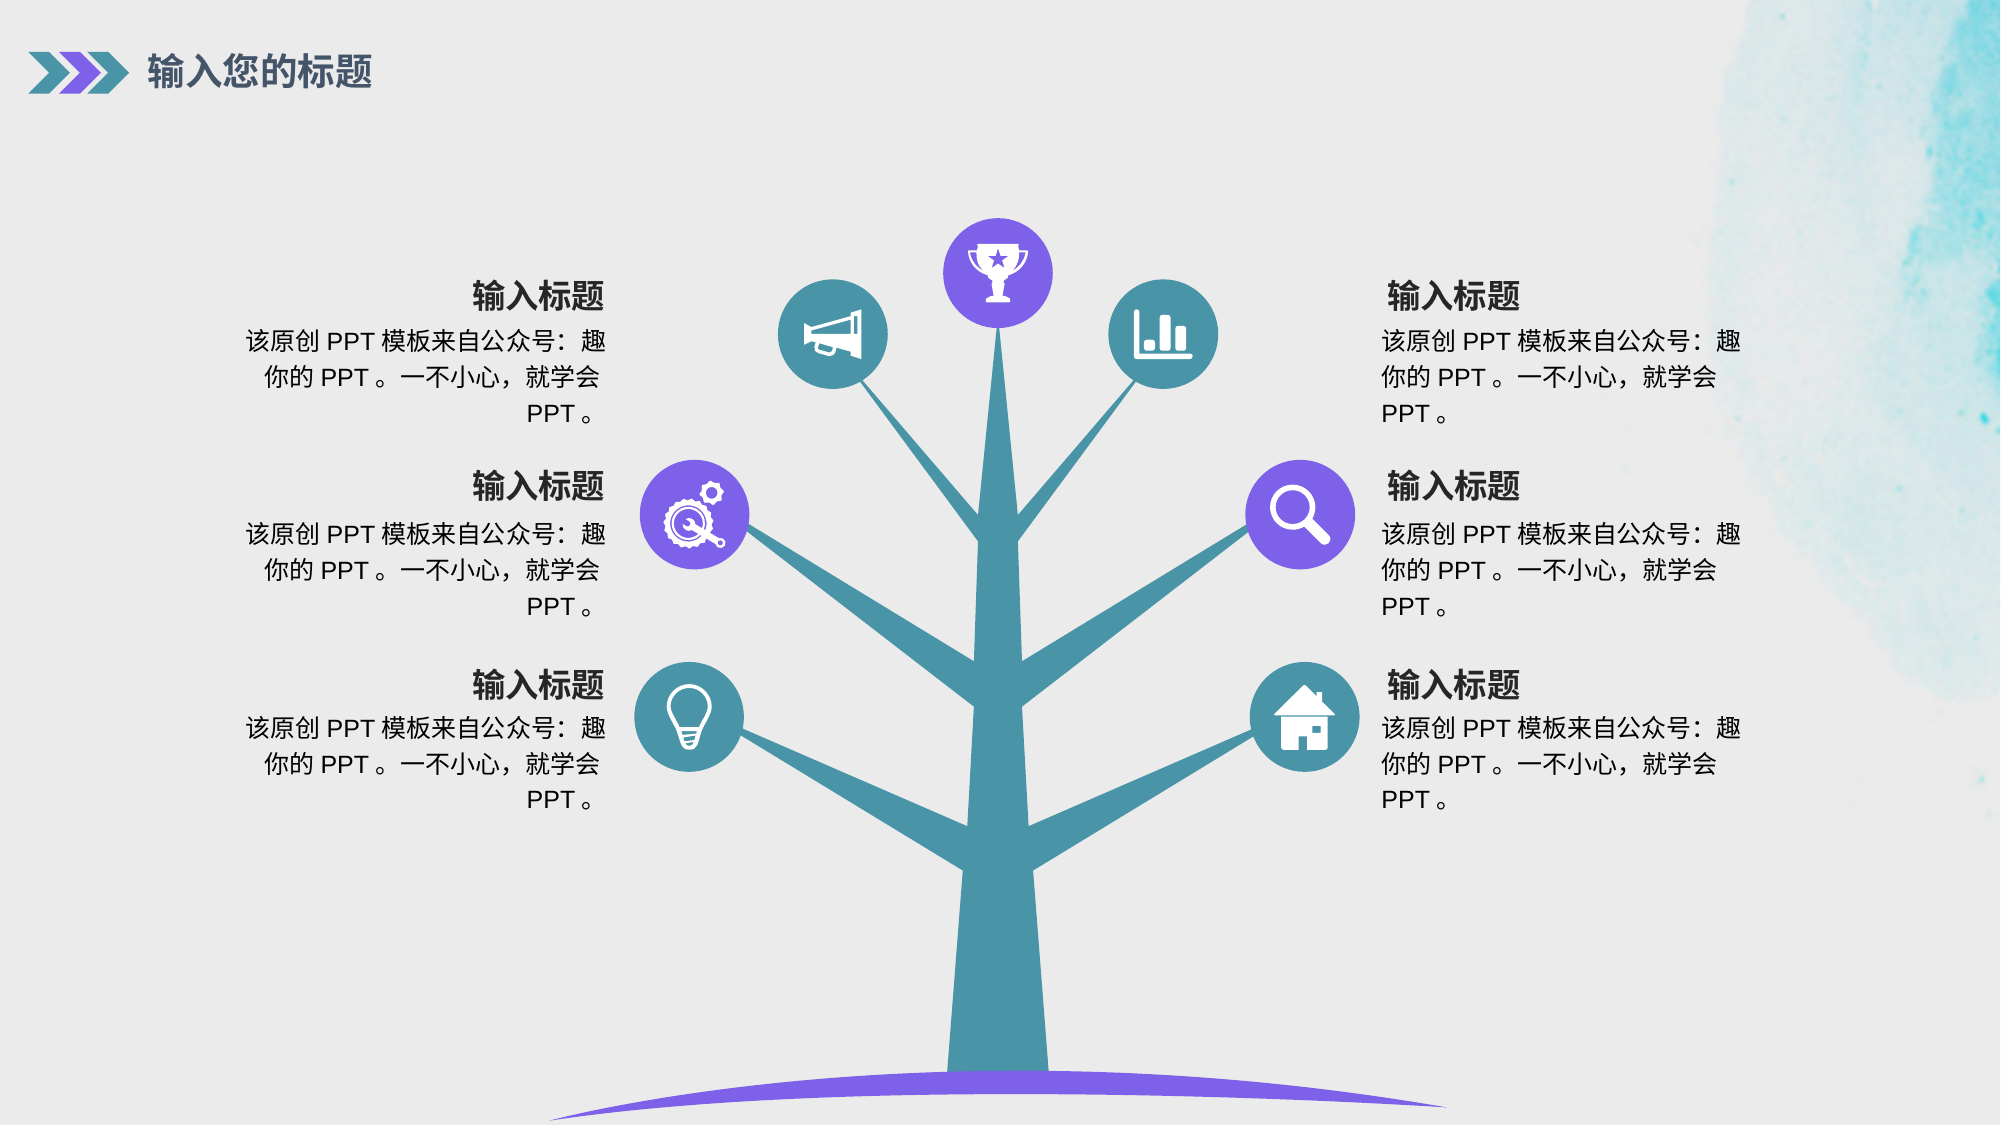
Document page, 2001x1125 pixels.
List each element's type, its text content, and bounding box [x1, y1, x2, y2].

text_box [663, 498, 694, 549]
text_box 该原创PPT模板来自公众号：趣你的PPT。一不小心，就学会PPT。 [223, 706, 607, 814]
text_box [694, 313, 1302, 1094]
text_box 输入标题 [221, 664, 606, 705]
text_box [25, 50, 72, 95]
text_box 输入标题 [1387, 664, 1772, 705]
text_box [782, 279, 884, 313]
text_box 输入标题 [1387, 275, 1772, 316]
text_box 该原创PPT模板来自公众号：趣你的PPT。一不小心，就学会PPT。 [1381, 319, 1765, 428]
text_box [1112, 279, 1214, 313]
text_box 输入标题 [1388, 465, 1772, 506]
text_box [850, 309, 862, 313]
text_box [639, 459, 694, 570]
text_box [56, 50, 103, 95]
text_box [943, 218, 1053, 313]
text_box [967, 243, 1029, 303]
text_box [634, 661, 694, 772]
text_box [1302, 684, 1336, 750]
text_box 该原创PPT模板来自公众号：趣你的PPT。一不小心，就学会PPT。 [1381, 706, 1765, 814]
text_box 该原创PPT模板来自公众号：趣你的PPT。一不小心，就学会PPT。 [223, 512, 607, 621]
text_box 输入您的标题 [133, 40, 388, 101]
text_box [666, 684, 694, 750]
text_box 输入标题 [221, 465, 606, 506]
text_box [548, 1086, 1448, 1121]
text_box [84, 50, 131, 95]
text_box [1302, 459, 1356, 570]
text_box [1302, 486, 1331, 545]
text_box [1302, 661, 1360, 772]
picture [0, 0, 2001, 1125]
text_box 输入标题 [221, 275, 606, 316]
text_box 该原创PPT模板来自公众号：趣你的PPT。一不小心，就学会PPT。 [1381, 512, 1765, 621]
text_box 该原创PPT模板来自公众号：趣你的PPT。一不小心，就学会PPT。 [223, 319, 607, 428]
